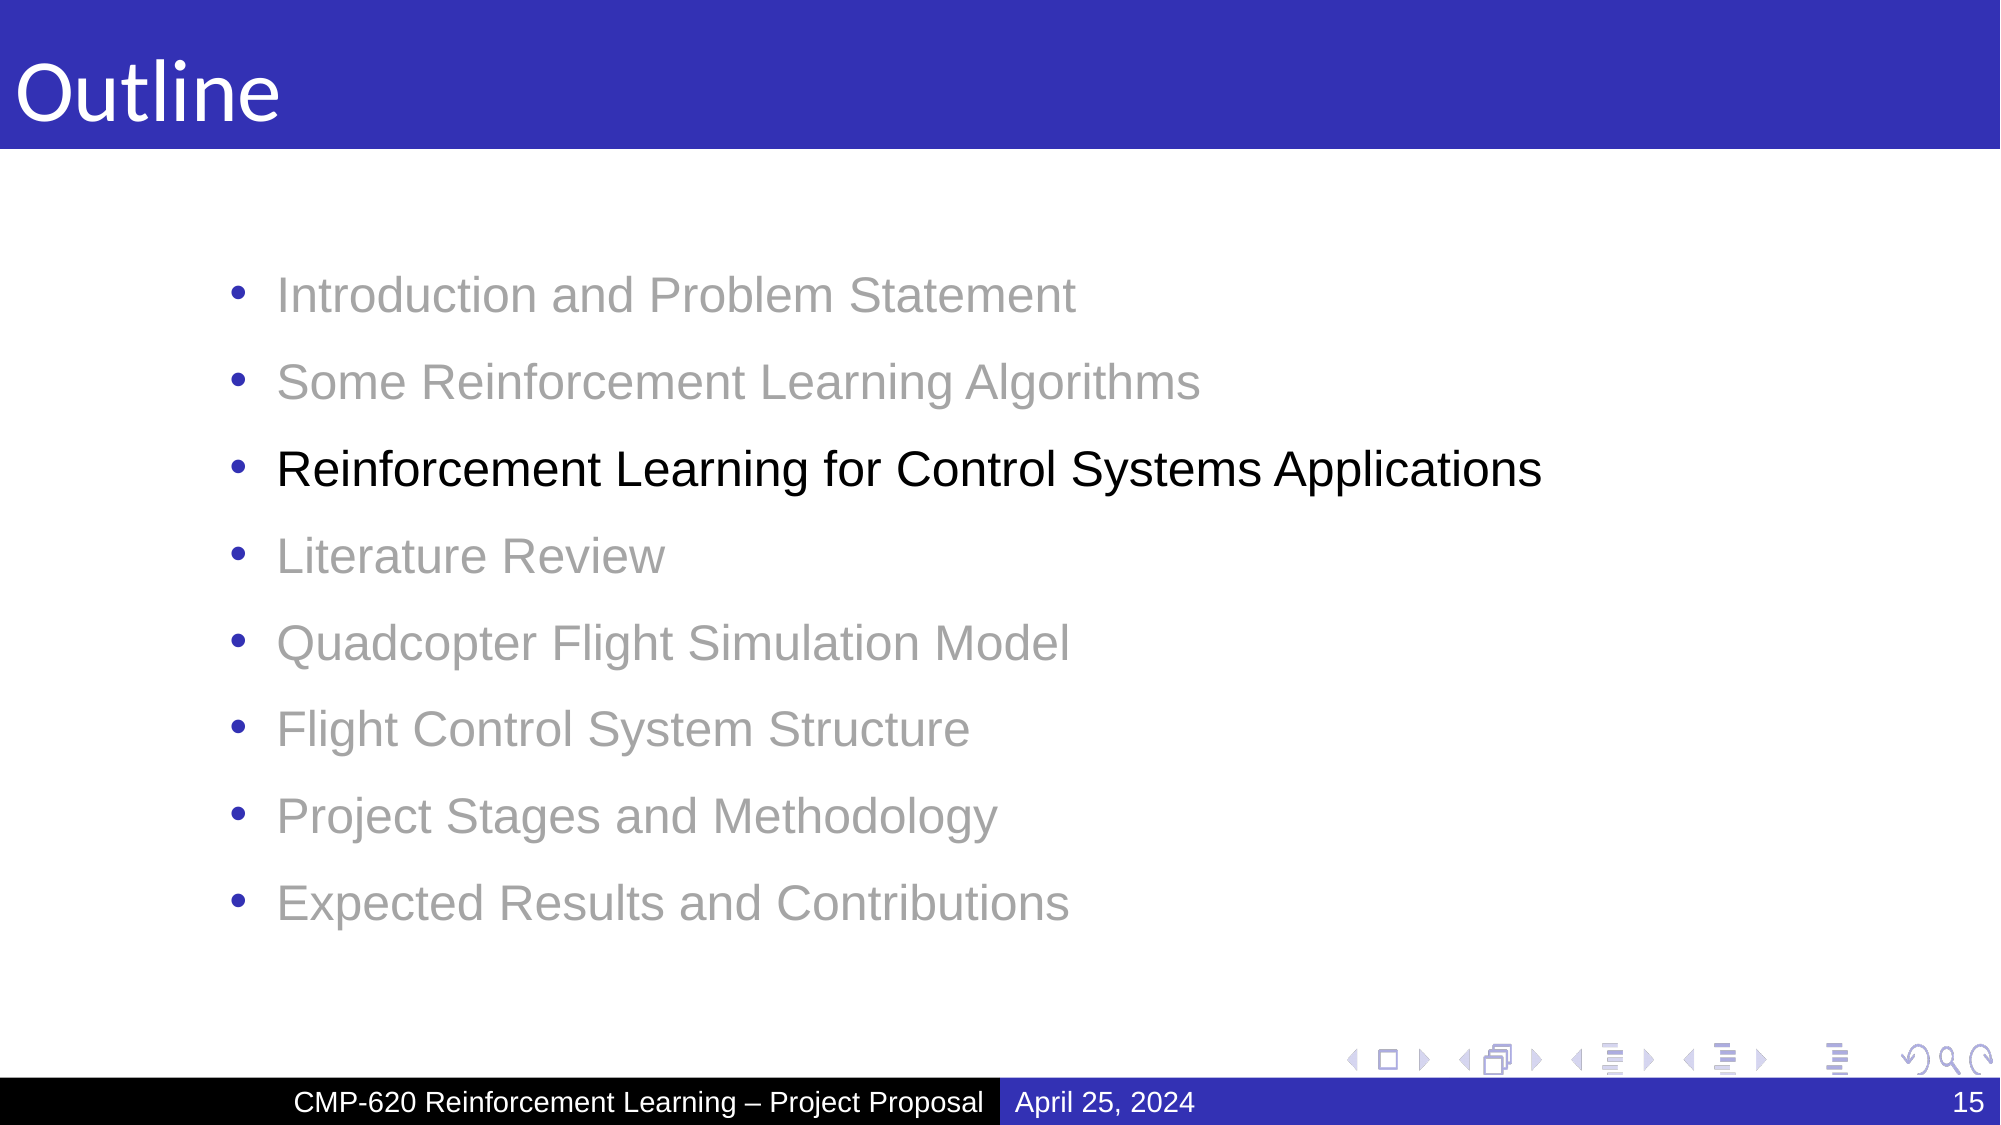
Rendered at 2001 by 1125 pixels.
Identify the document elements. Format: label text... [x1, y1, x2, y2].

slide_number 15 [1449, 1077, 2000, 1125]
picture [1345, 1038, 1993, 1075]
list Introduction and Problem Statement Some Reinforcement Learning Algorithms Reinforcement Learning for Control Systems Applications Literature Review Quadcopter Flight Simulation Model Flight Control System Structure Project Stages and Methodology Expected Results and Contributions [214, 249, 1956, 993]
footer CMP-620 Reinforcement Learning – Project Proposal [0, 1077, 1000, 1125]
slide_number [1000, 1077, 1449, 1125]
title Outline [0, 0, 2000, 149]
